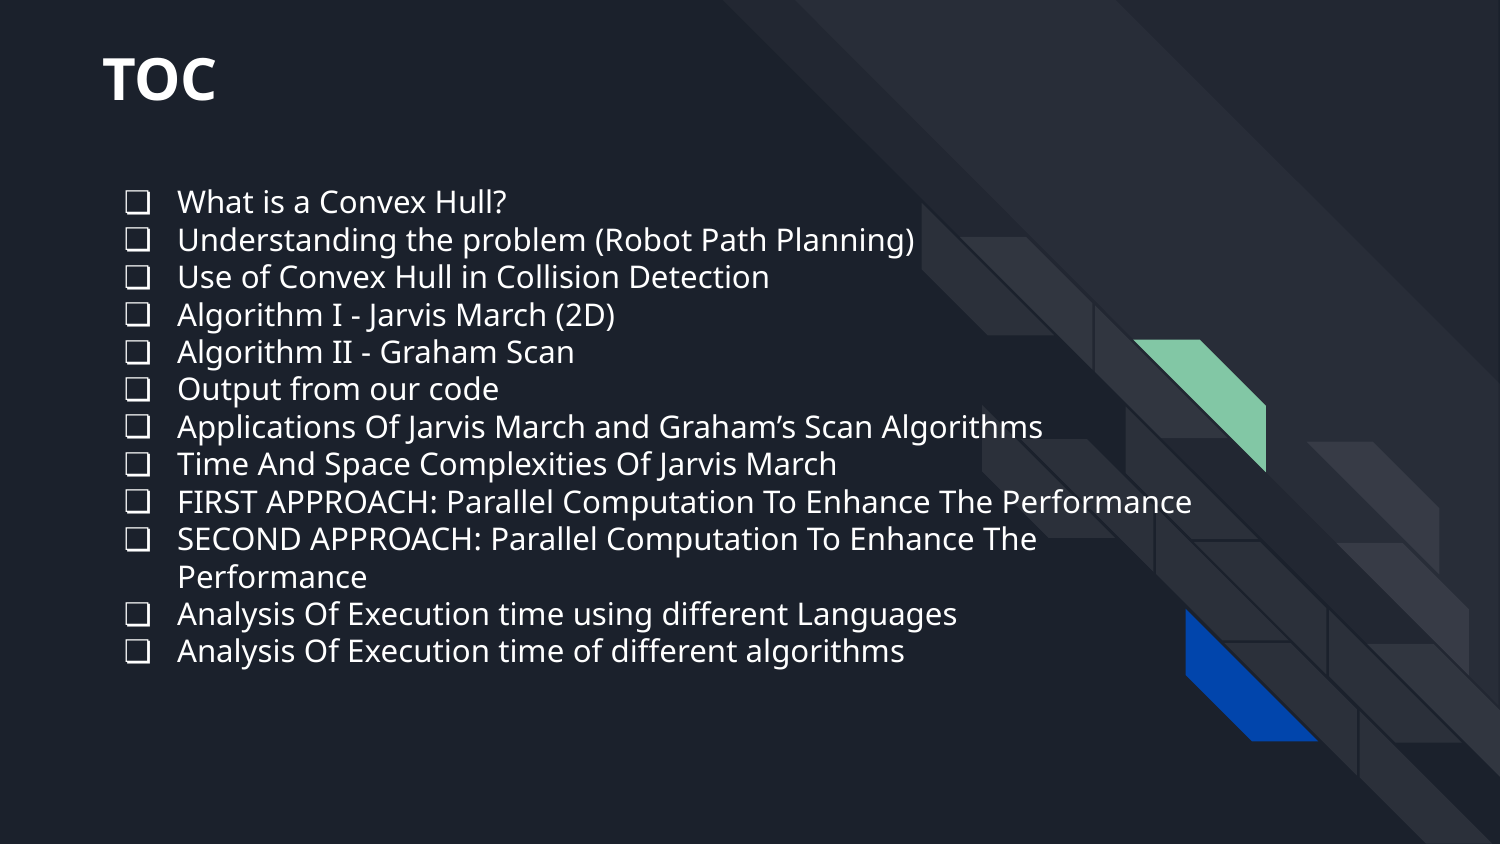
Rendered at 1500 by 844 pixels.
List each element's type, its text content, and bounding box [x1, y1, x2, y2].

title TOC What is a Convex Hull? Understanding the problem (Robot Path Planning) Use of Convex Hull in Collision Detection Algorithm I - Jarvis March (2D) Algorithm II - Graham Scan Output from our code Applications Of Jarvis March and Graham’s Scan Algorithms Time And Space Complexities Of Jarvis March FIRST APPROACH: Parallel Computation To Enhance The Performance SECOND APPROACH: Parallel Computation To Enhance The Performance Analysis Of Execution time using different Languages Analysis Of Execution time of different algorithms [87, 27, 1242, 760]
